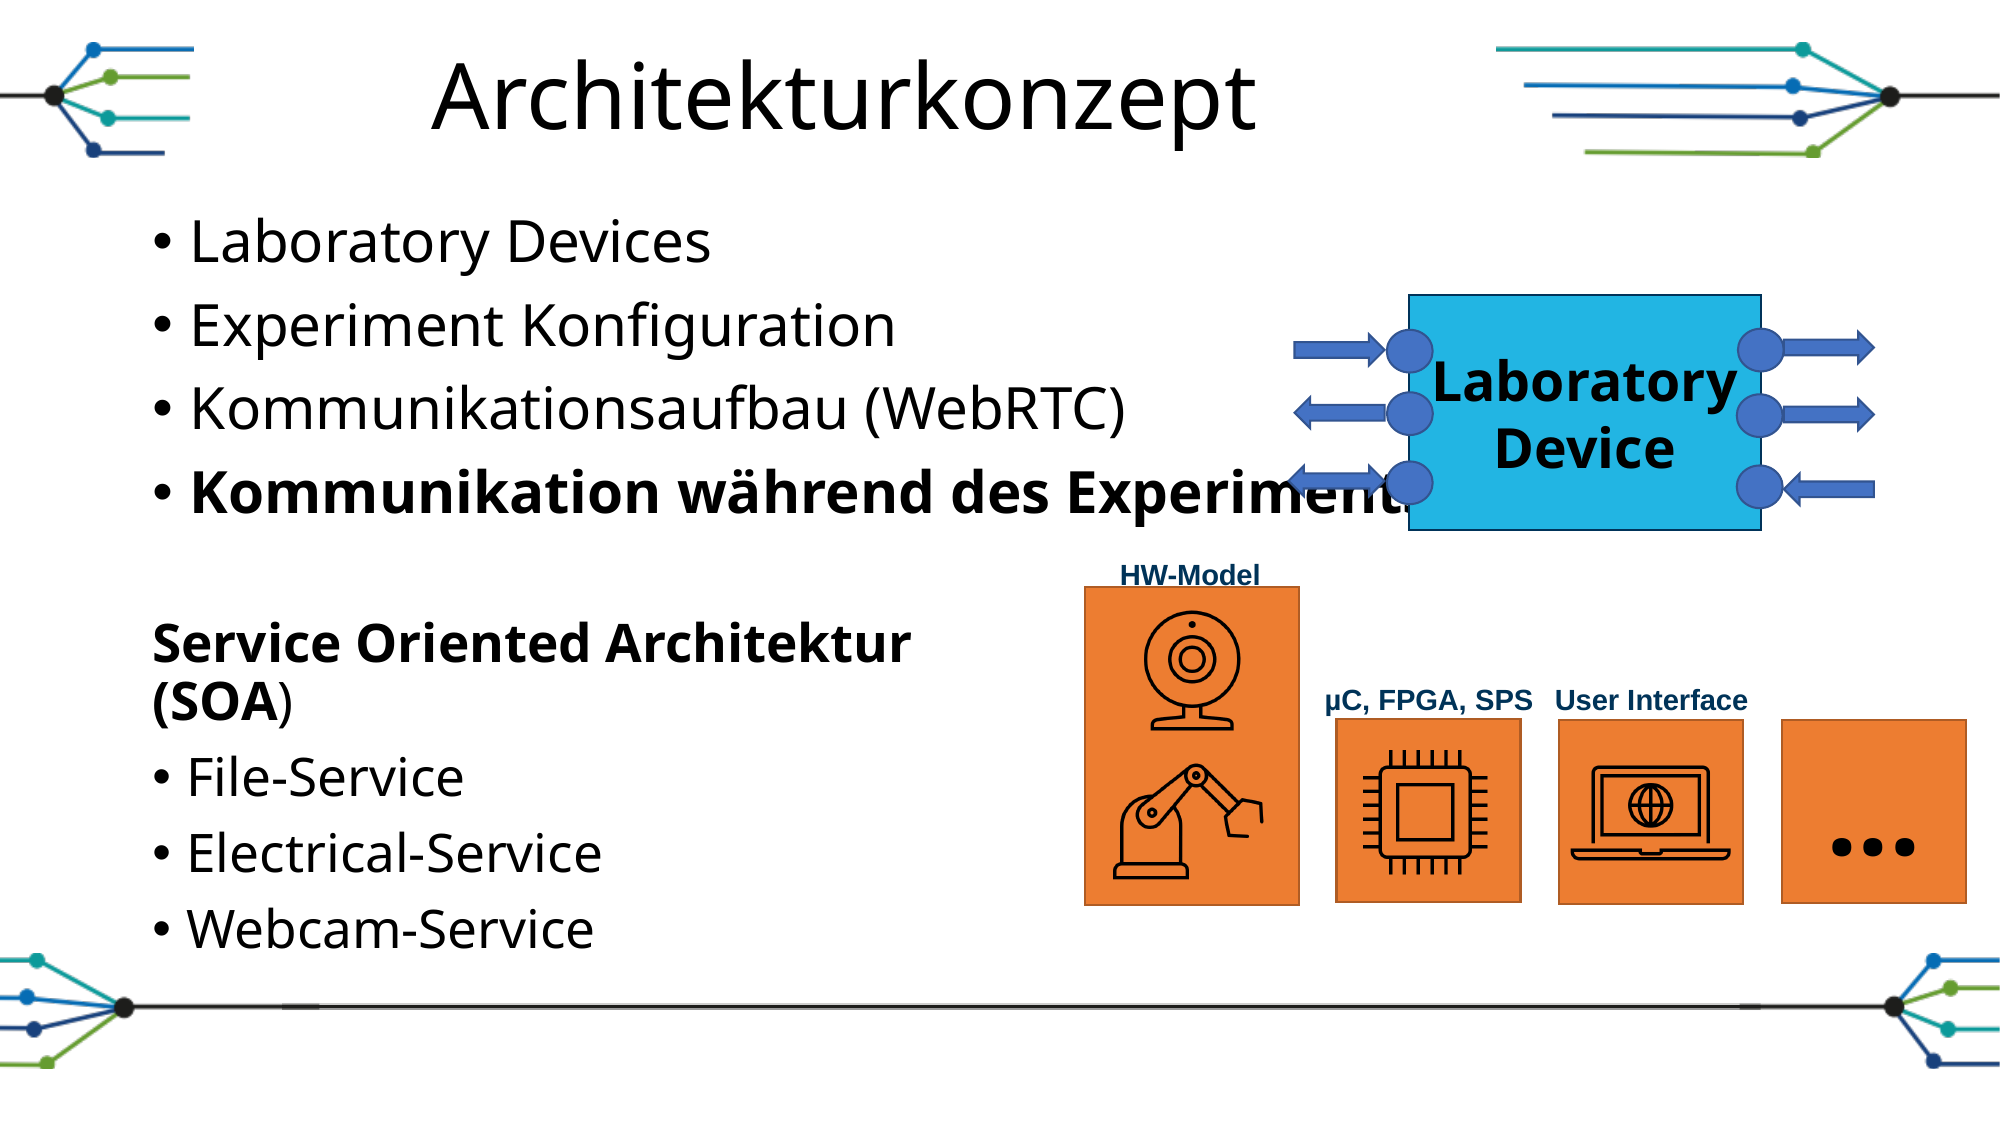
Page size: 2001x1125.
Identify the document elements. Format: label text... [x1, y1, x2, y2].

title Architekturkonzept [193, 42, 1496, 158]
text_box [1081, 295, 1966, 905]
text_box Service Oriented Architektur (SOA) File-Service Electrical-Service Webcam-Service [137, 609, 1069, 968]
list Laboratory Devices Experiment Konfiguration Kommunikationsaufbau (WebRTC) Kommunikation während des Experiments [137, 204, 1863, 563]
